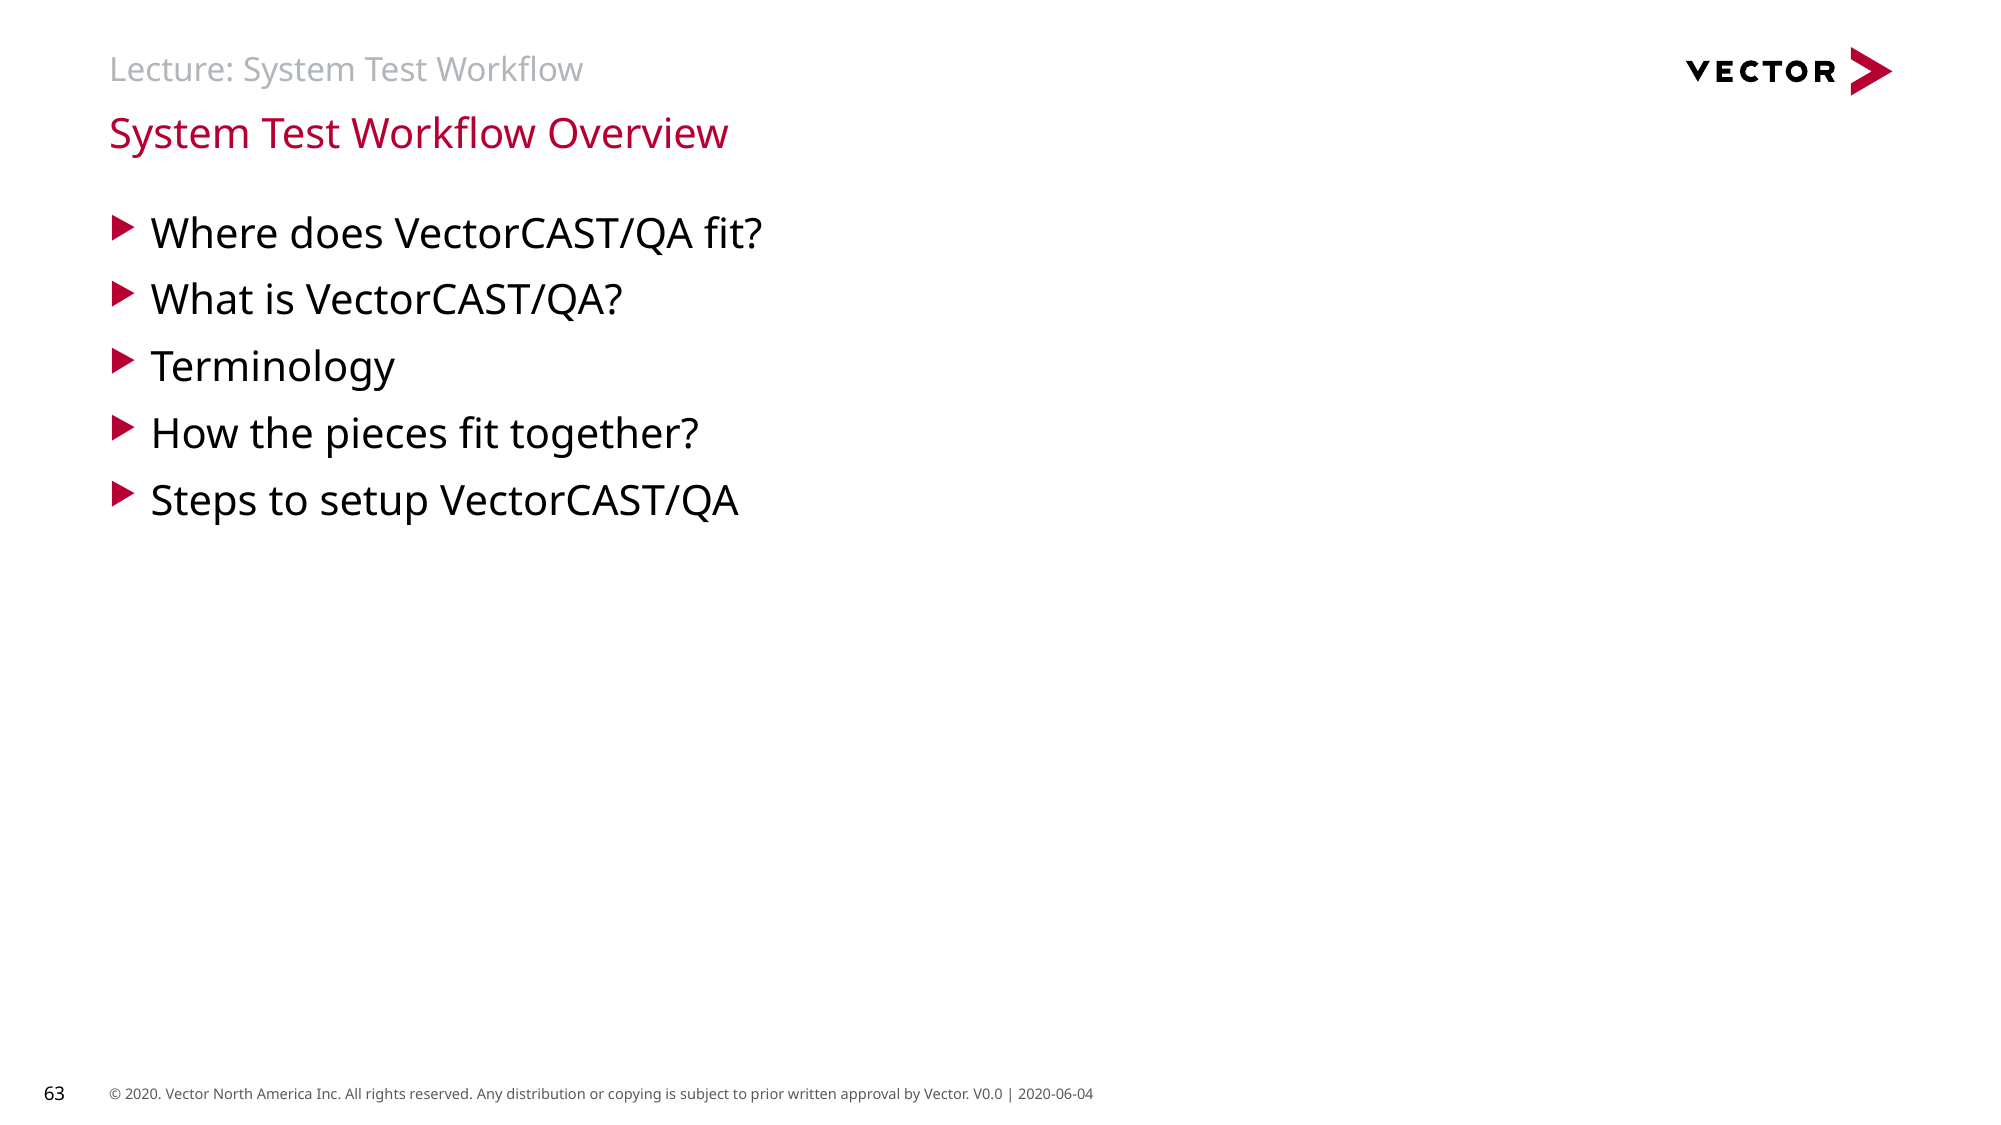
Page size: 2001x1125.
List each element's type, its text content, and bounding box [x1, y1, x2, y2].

list System Test Workflow Overview [109, 103, 1577, 157]
title Lecture: System Test Workflow [109, 41, 1577, 89]
list Where does VectorCAST/QA fit? What is VectorCAST/QA? Terminology How the pieces fit together? Steps to setup VectorCAST/QA [109, 206, 1893, 1063]
